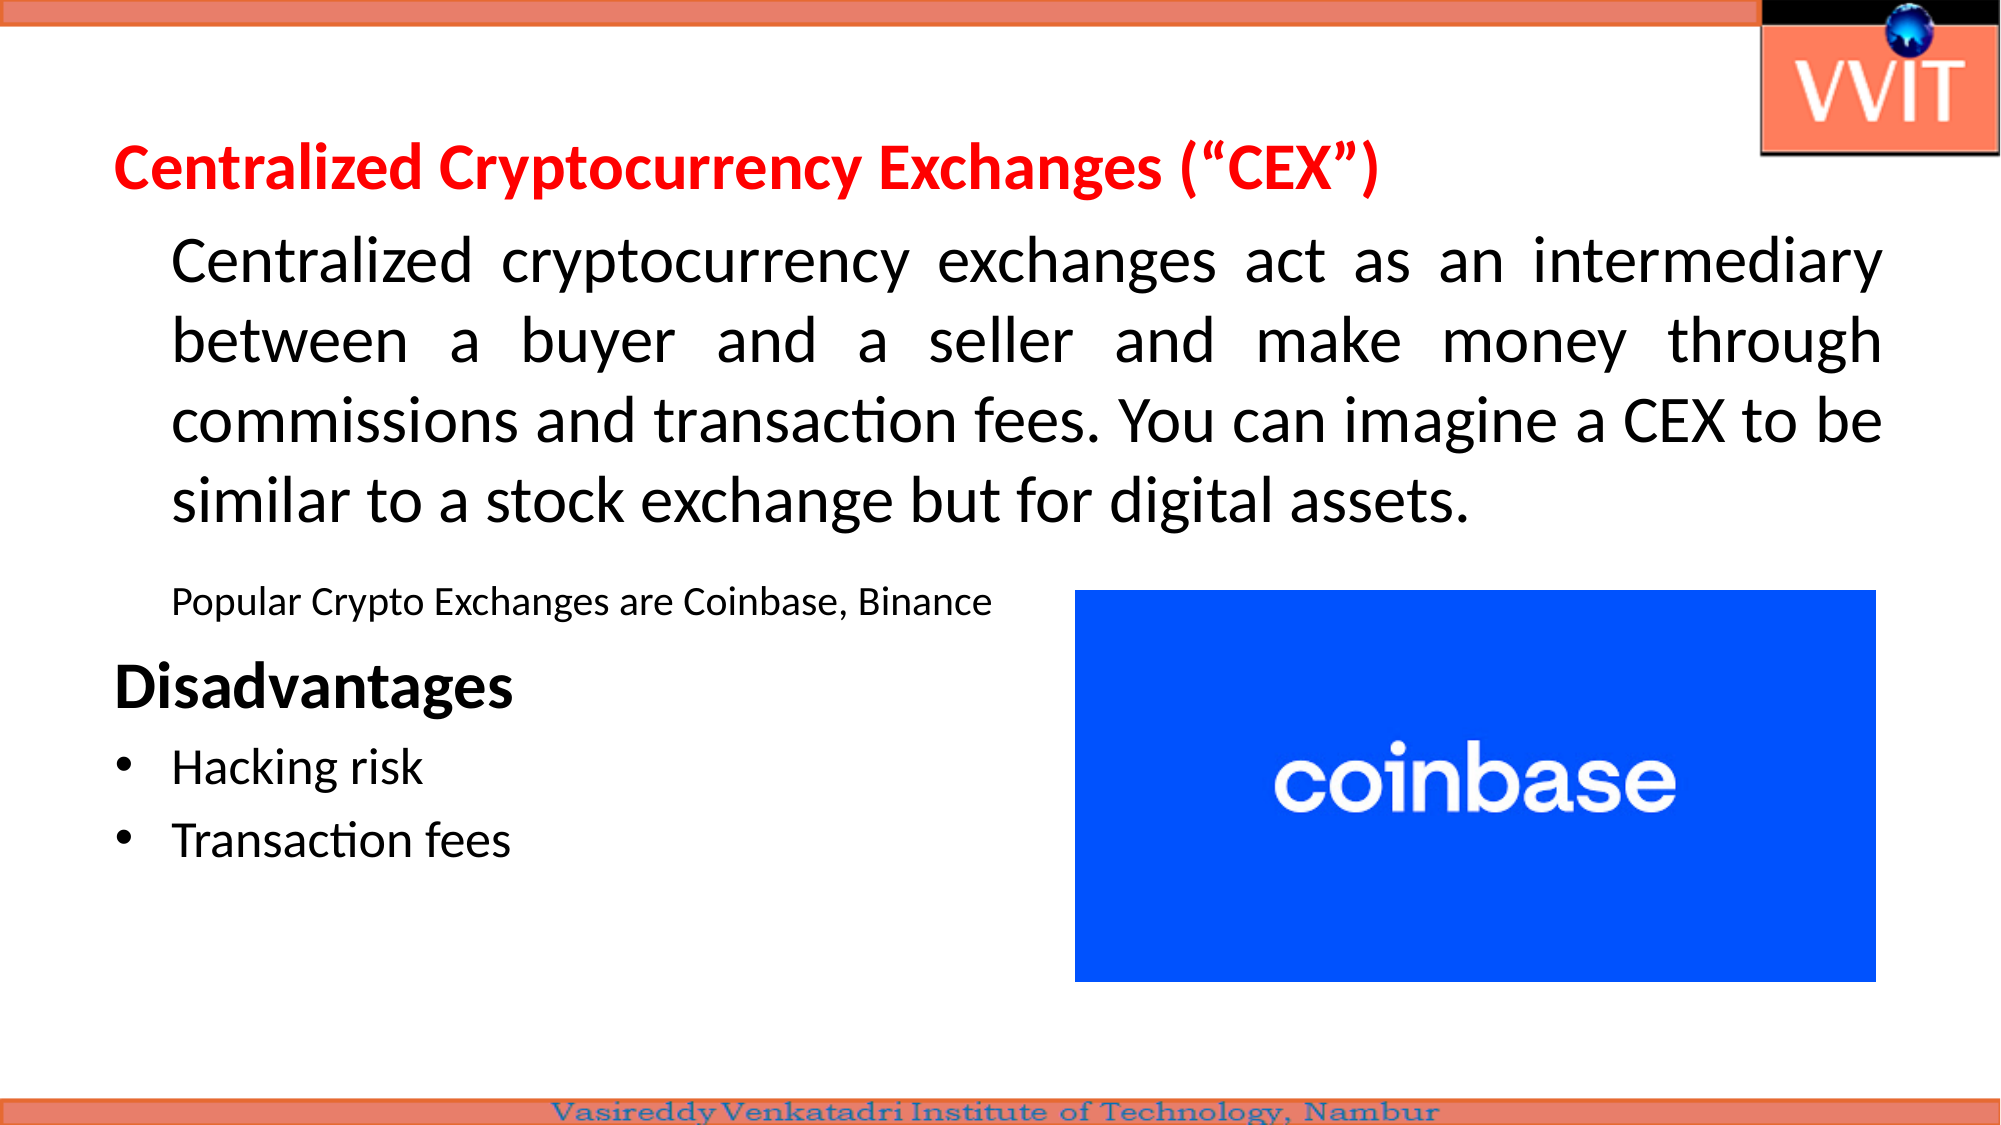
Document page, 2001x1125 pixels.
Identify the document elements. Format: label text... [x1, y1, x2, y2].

list Centralized Cryptocurrency Exchanges (“CEX”) Centralized cryptocurrency exchanges act as an intermediary between a buyer and a seller and make money through commissions and transaction fees. You can imagine a CEX to be similar to a stock exchange but for digital assets. Popular Crypto Exchanges are Coinbase, Binance Disadvantages Hacking risk Transaction fees [99, 114, 1900, 950]
picture [0, 0, 2001, 1125]
